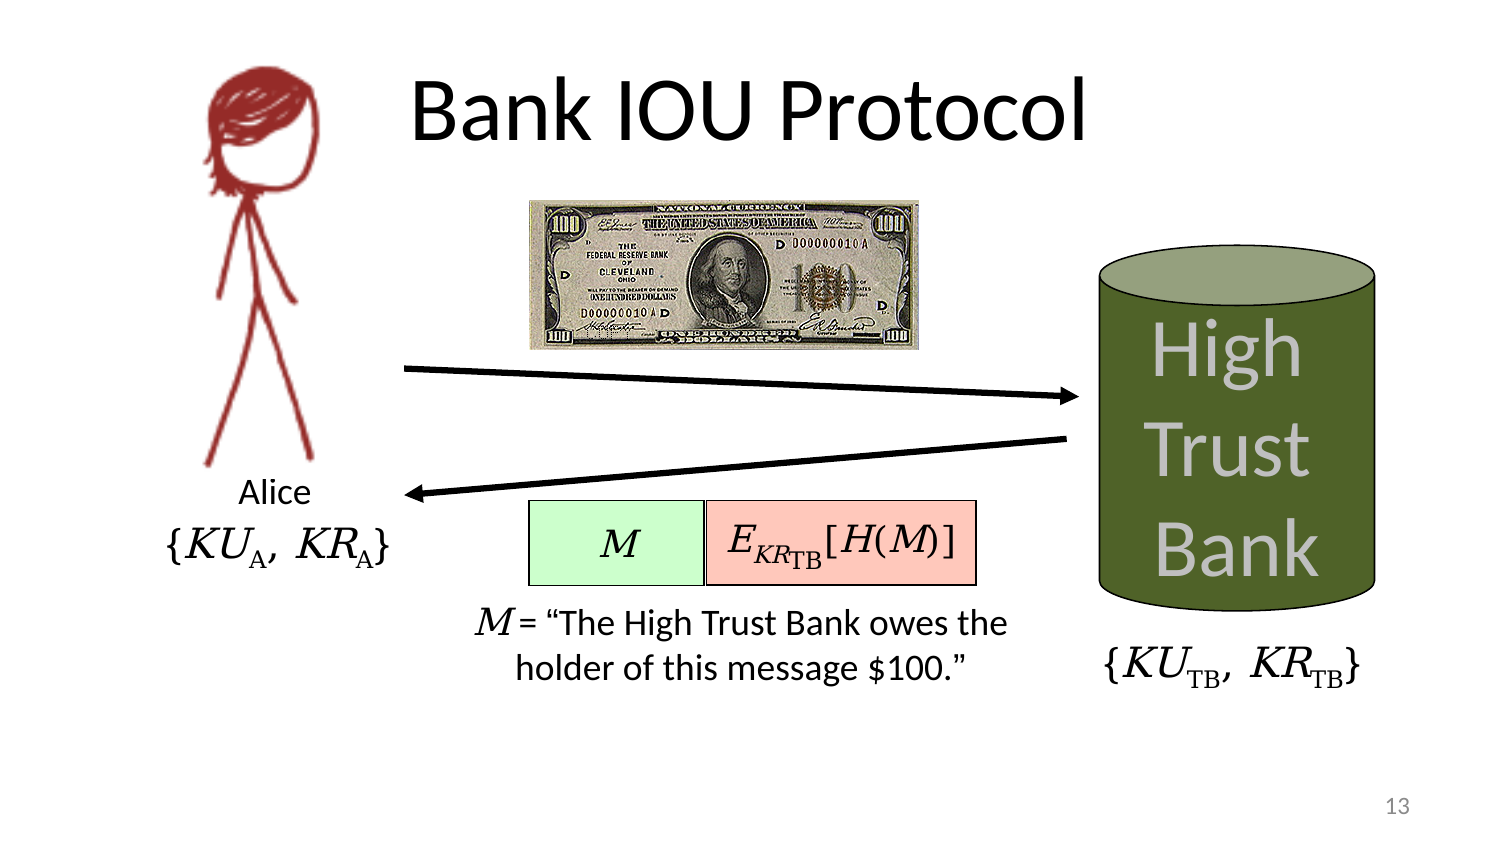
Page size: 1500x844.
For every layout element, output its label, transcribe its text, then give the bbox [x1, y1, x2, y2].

text_box [404, 438, 1067, 501]
text_box EKRTB[H(M)] [706, 500, 976, 586]
text_box {KUTB, KRTB} [1088, 628, 1377, 701]
text_box Alice [223, 488, 327, 509]
text_box M = “The High Trust Bank owes the holder of this message $100.” [453, 590, 1028, 695]
text_box [404, 368, 1080, 403]
slide_number 12 [1074, 782, 1425, 827]
text_box M [529, 500, 705, 586]
text_box {KUA, KRA} [150, 509, 406, 582]
picture [188, 62, 344, 479]
title Bank IOU Protocol [75, 33, 1425, 175]
text_box High Trust Bank [1099, 245, 1375, 611]
picture [528, 200, 919, 350]
